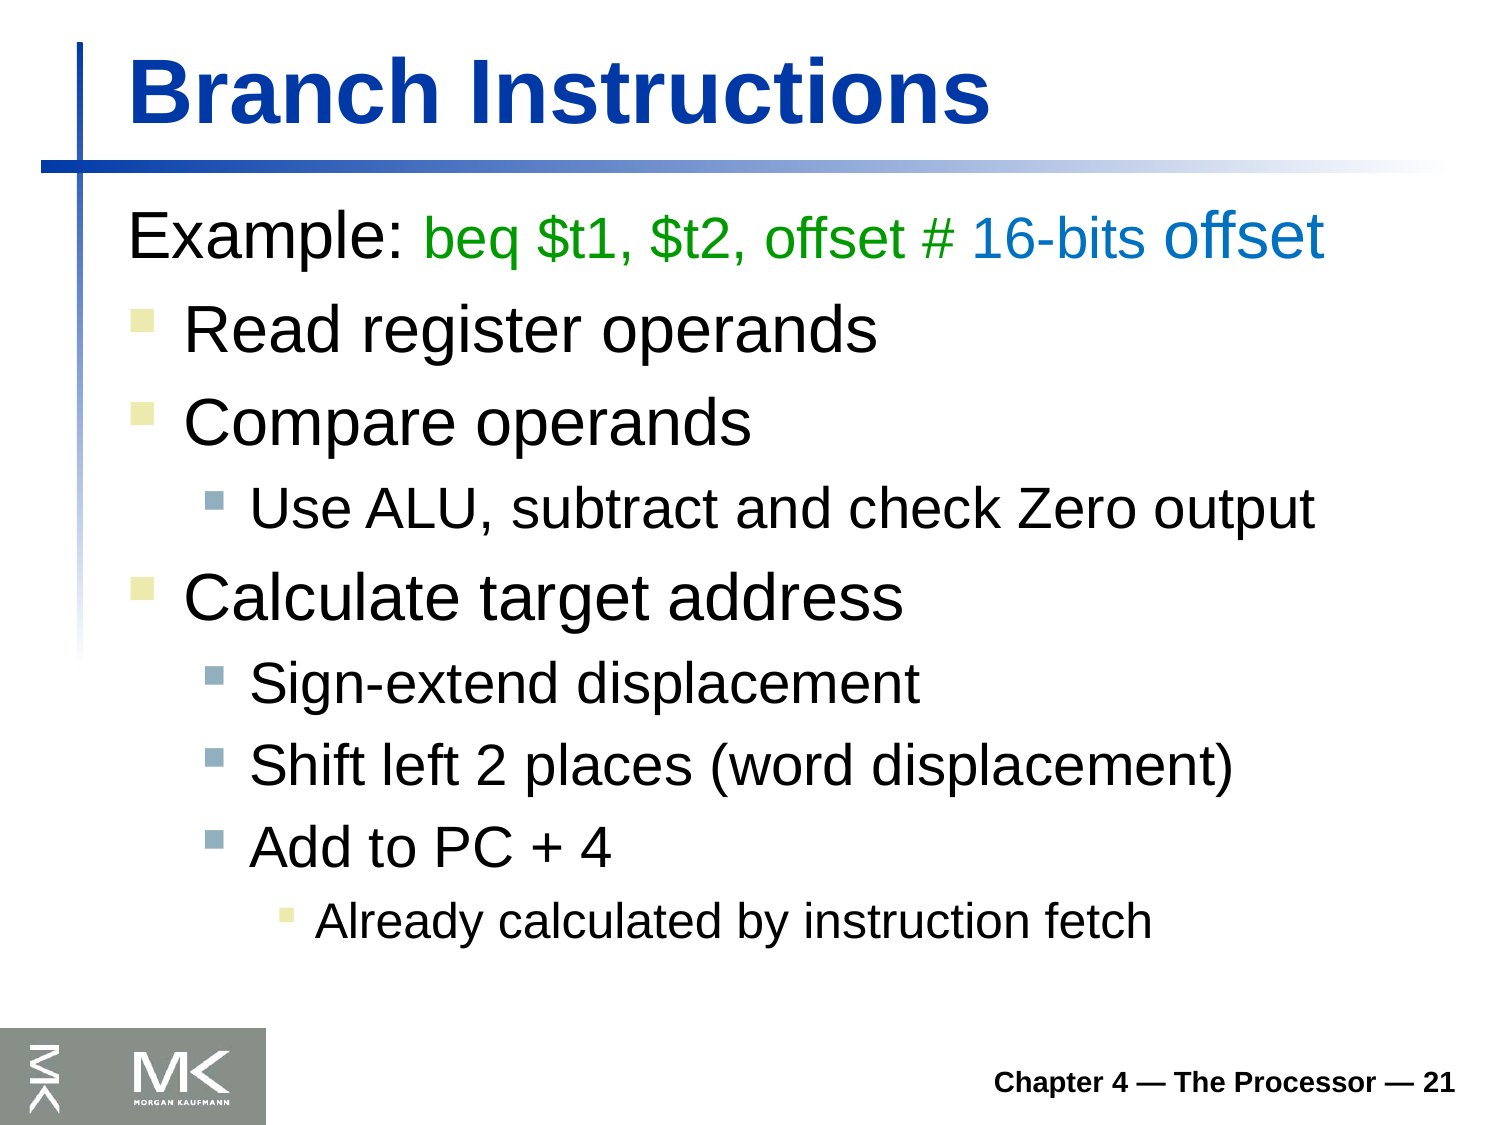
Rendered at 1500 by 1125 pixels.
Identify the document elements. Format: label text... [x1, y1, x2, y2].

footer Chapter 4 — The Processor — 21 [277, 1046, 1471, 1106]
picture [0, 1028, 266, 1125]
title Branch Instructions [112, 23, 1468, 149]
list Example: beq $t1, $t2, offset # 16-bits offset Read register operands Compare operands Use ALU, subtract and check Zero output Calculate target address Sign-extend displacement Shift left 2 places (word displacement) Add to PC + 4 Already calculated by instruction fetch [112, 184, 1469, 1024]
